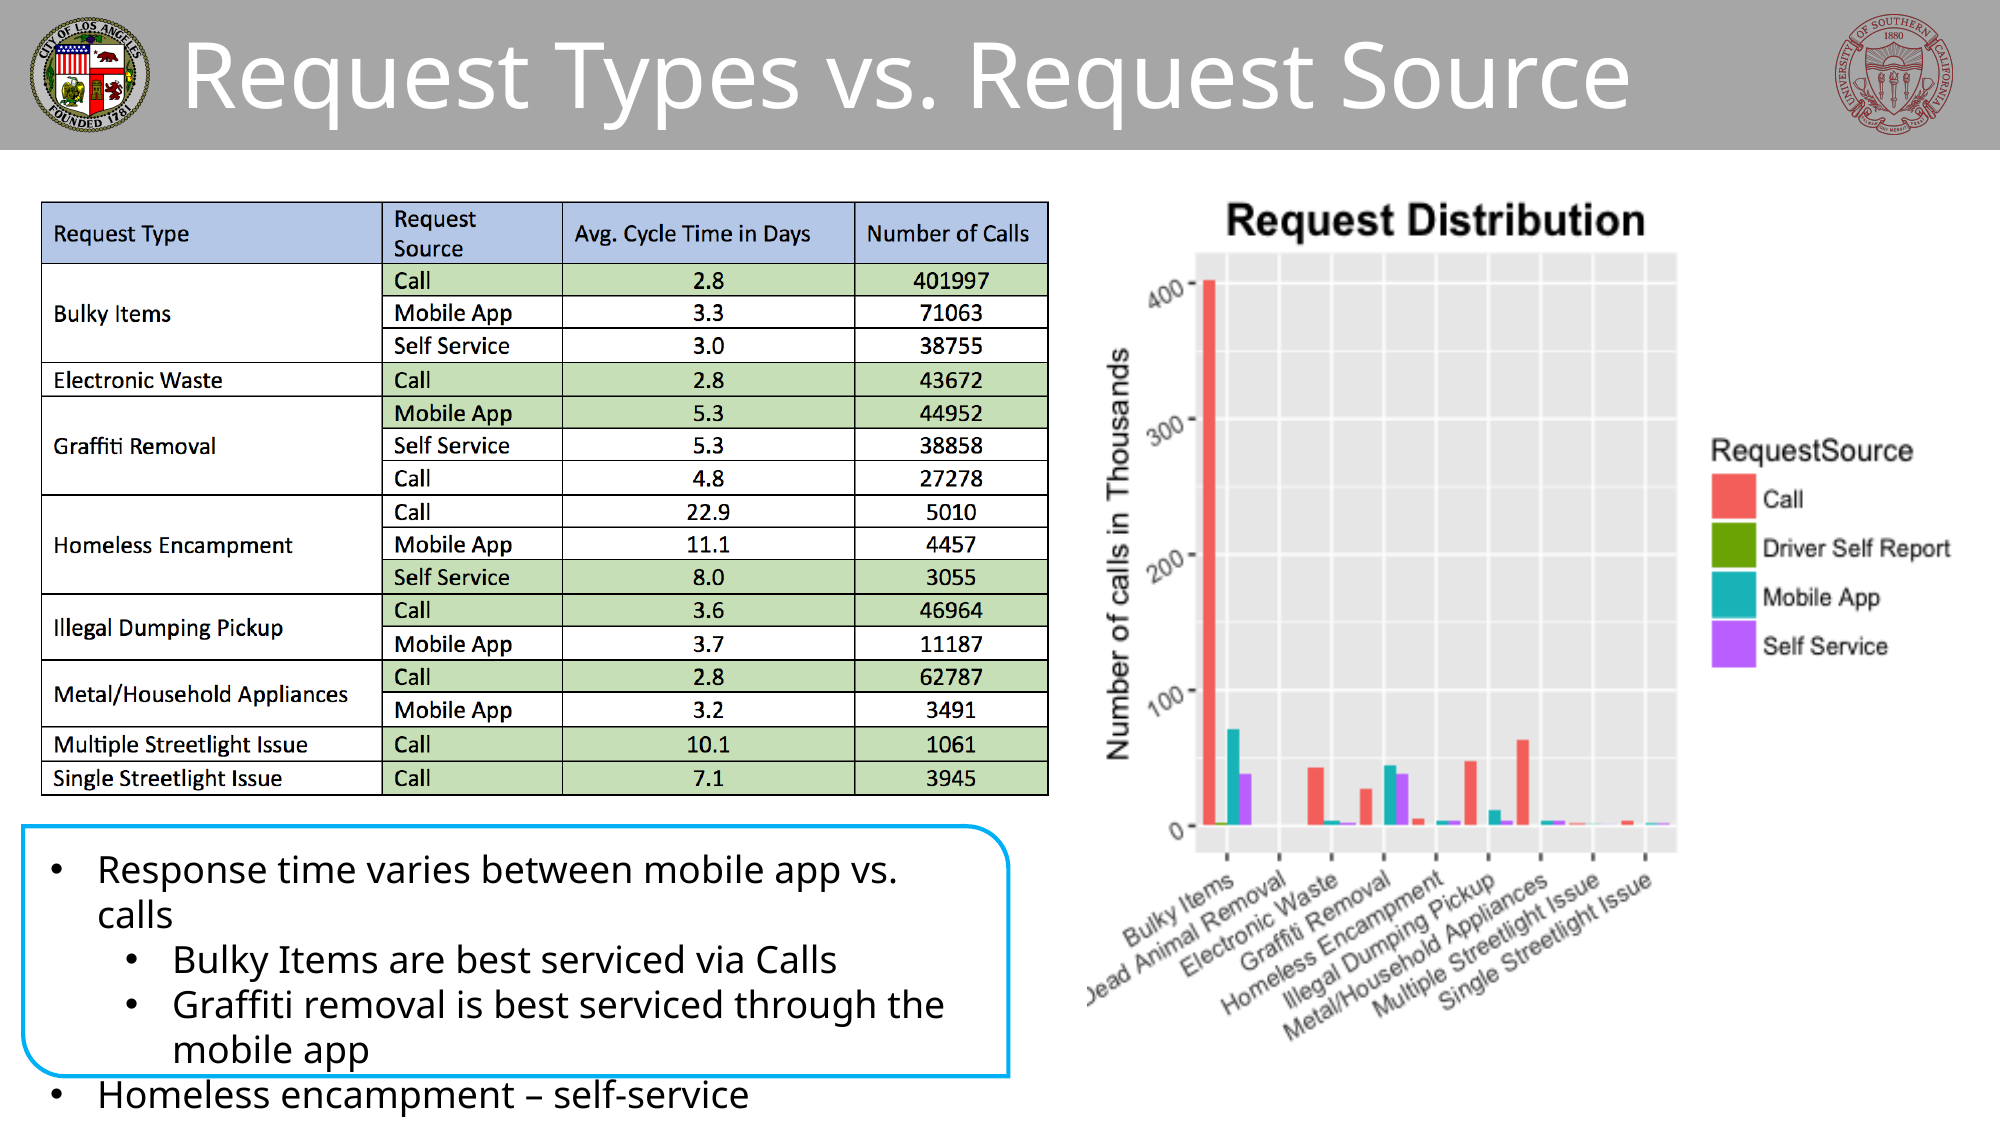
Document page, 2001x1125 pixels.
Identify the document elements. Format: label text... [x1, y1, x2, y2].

title Request Types vs. Request Source [165, 0, 1891, 188]
picture [30, 14, 151, 135]
picture [1891, 14, 1953, 135]
picture [23, 187, 1065, 815]
text_box Response time varies between mobile app vs. calls Bulky Items are best serviced via Calls Graffiti removal is best serviced through the mobile app Homeless encampment – self-service [22, 825, 1010, 1078]
picture [1087, 187, 2000, 1098]
